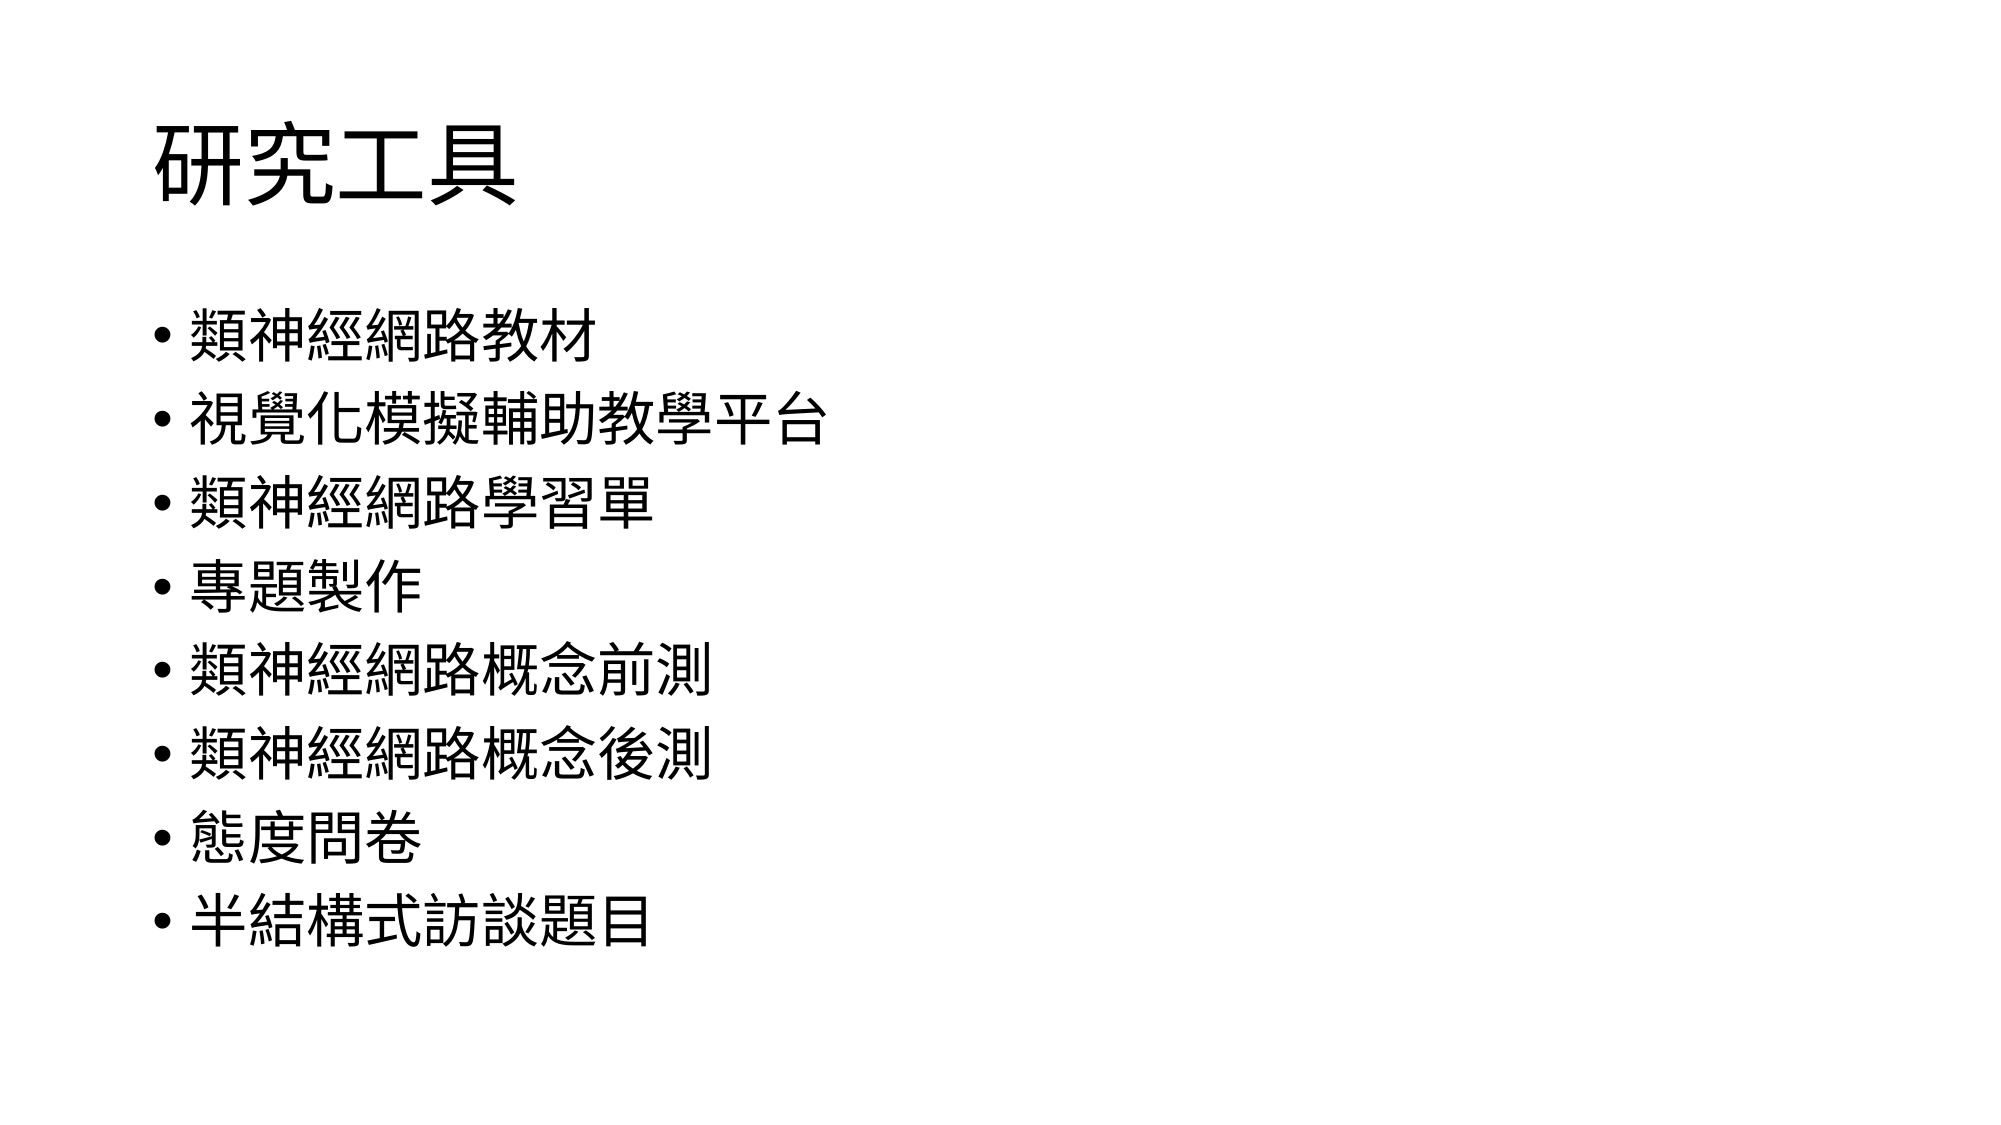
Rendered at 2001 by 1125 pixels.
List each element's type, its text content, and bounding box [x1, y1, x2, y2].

list 類神經網路教材 視覺化模擬輔助教學平台 類神經網路學習單 專題製作 類神經網路概念前測 類神經網路概念後測 態度問卷 半結構式訪談題目 [137, 299, 1863, 1014]
title 研究工具 [137, 59, 1863, 278]
